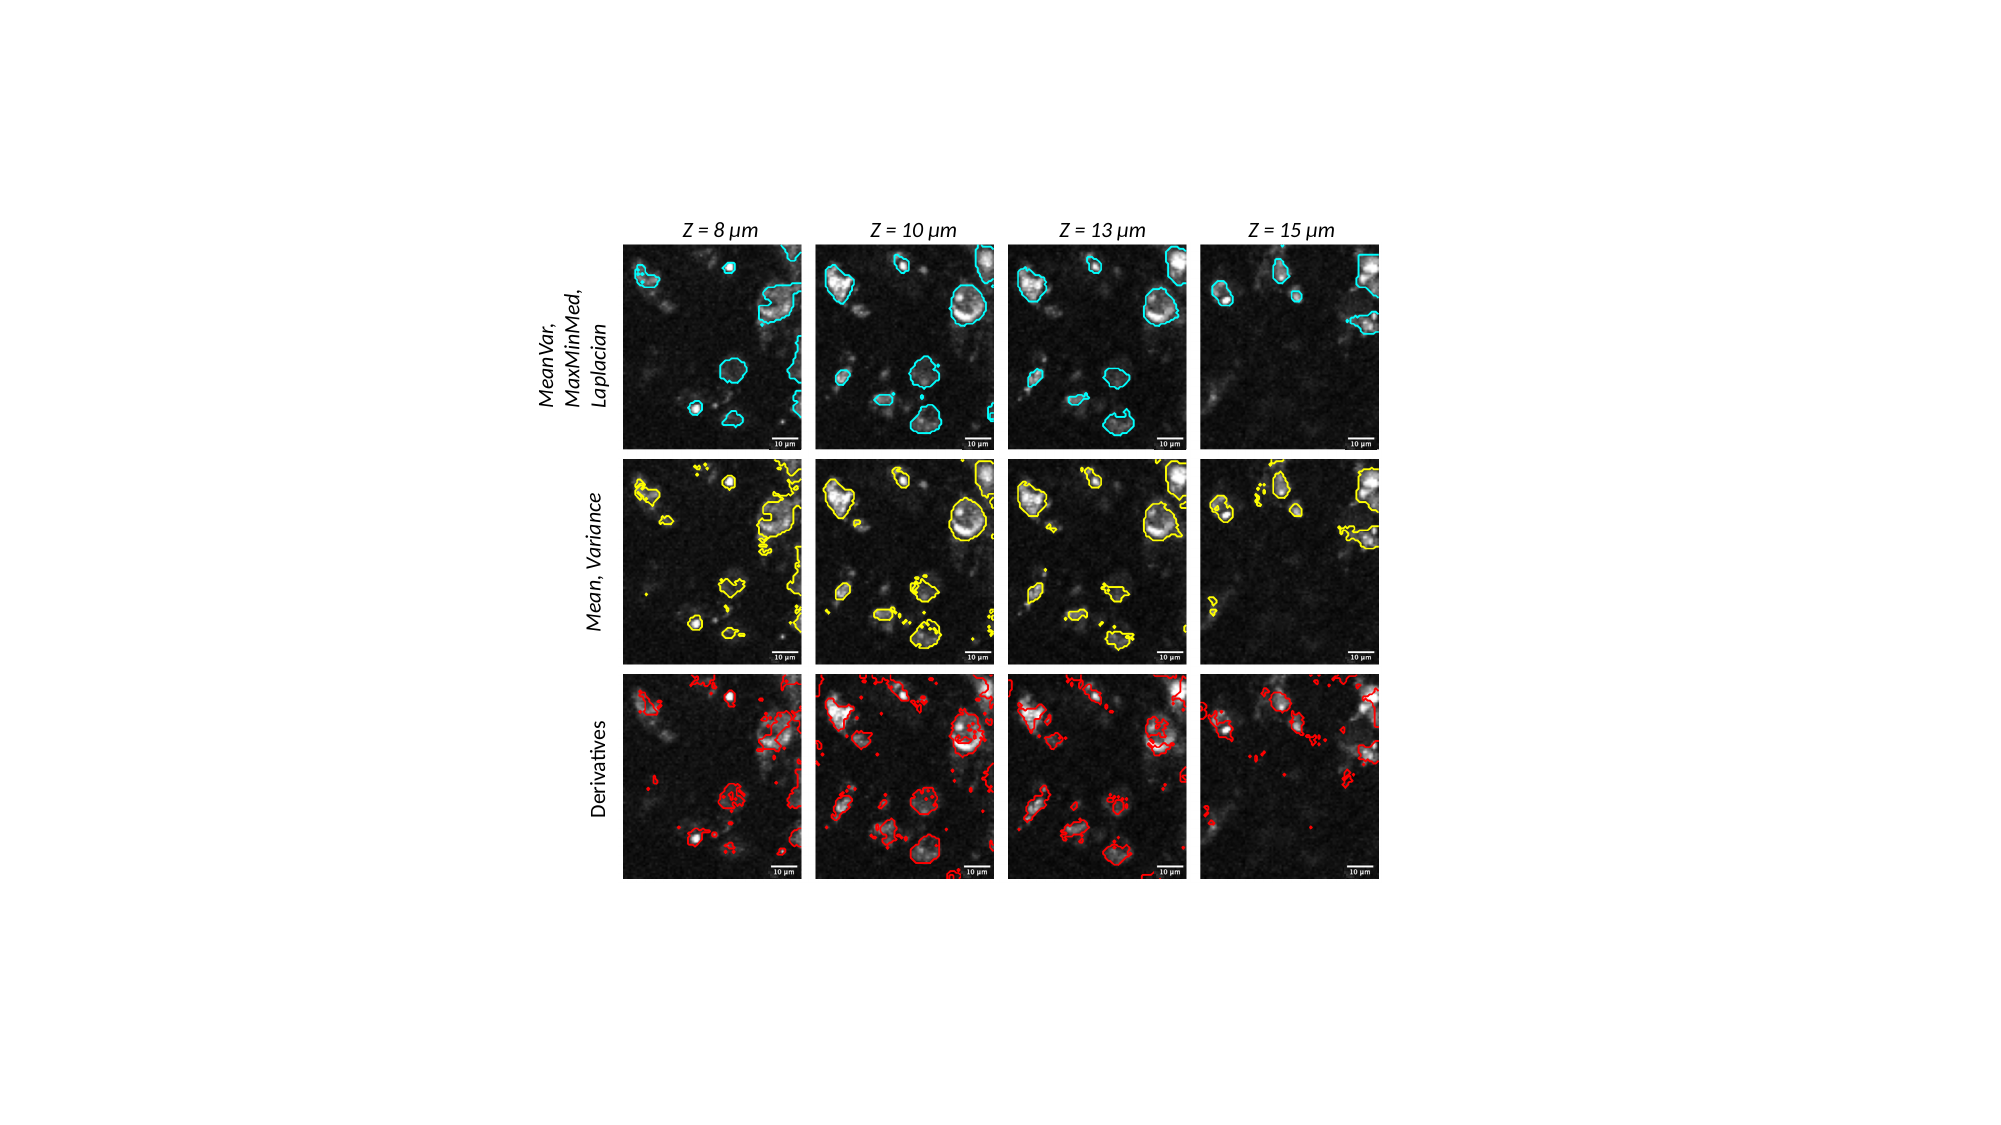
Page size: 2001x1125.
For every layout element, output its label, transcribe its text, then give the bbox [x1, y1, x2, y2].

text_box Mean, Variance [571, 478, 613, 647]
text_box Derivatives [575, 706, 617, 833]
text_box MeanVar, MaxMinMed, Laplacian [523, 259, 618, 424]
text_box Z = 8 µm [667, 208, 774, 242]
text_box Z = 15 µm [1233, 208, 1351, 242]
picture [618, 242, 1382, 883]
text_box Z = 10 µm [855, 208, 973, 242]
text_box Z = 13 µm [1044, 208, 1162, 242]
